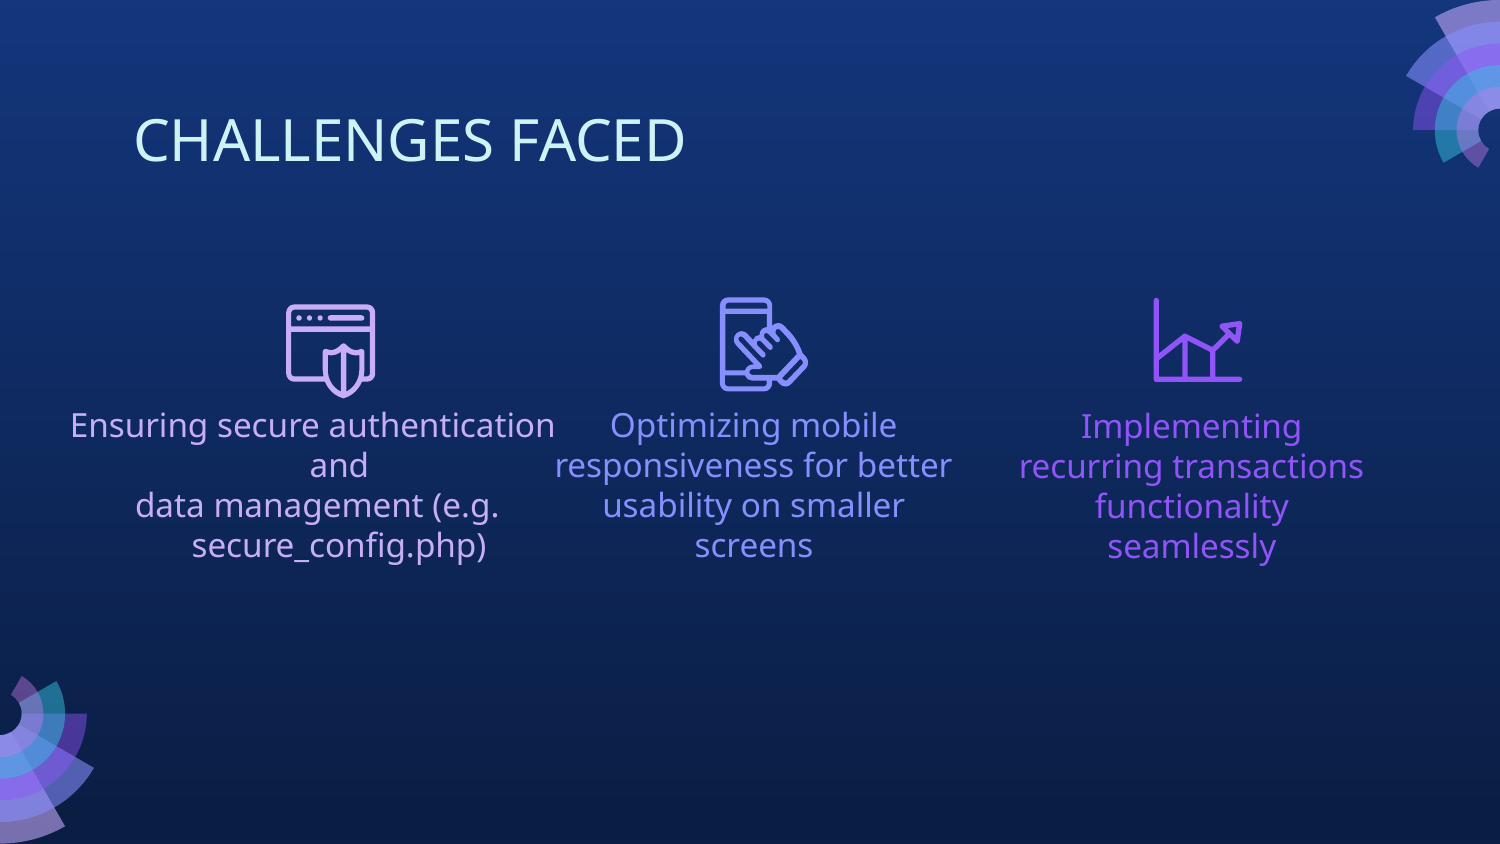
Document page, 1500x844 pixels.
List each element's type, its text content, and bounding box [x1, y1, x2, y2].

text_box [1153, 297, 1243, 382]
subtitle Implementing recurring transactions functionality seamlessly [1001, 432, 1382, 580]
subtitle Optimizing mobile responsiveness for better usability on smaller screens [577, 431, 975, 579]
title CHALLENGES FACED [118, 88, 1382, 183]
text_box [285, 304, 376, 399]
subtitle Ensuring secure authentication and data management (e.g. secure_config.php) [27, 431, 577, 579]
text_box [719, 297, 809, 392]
